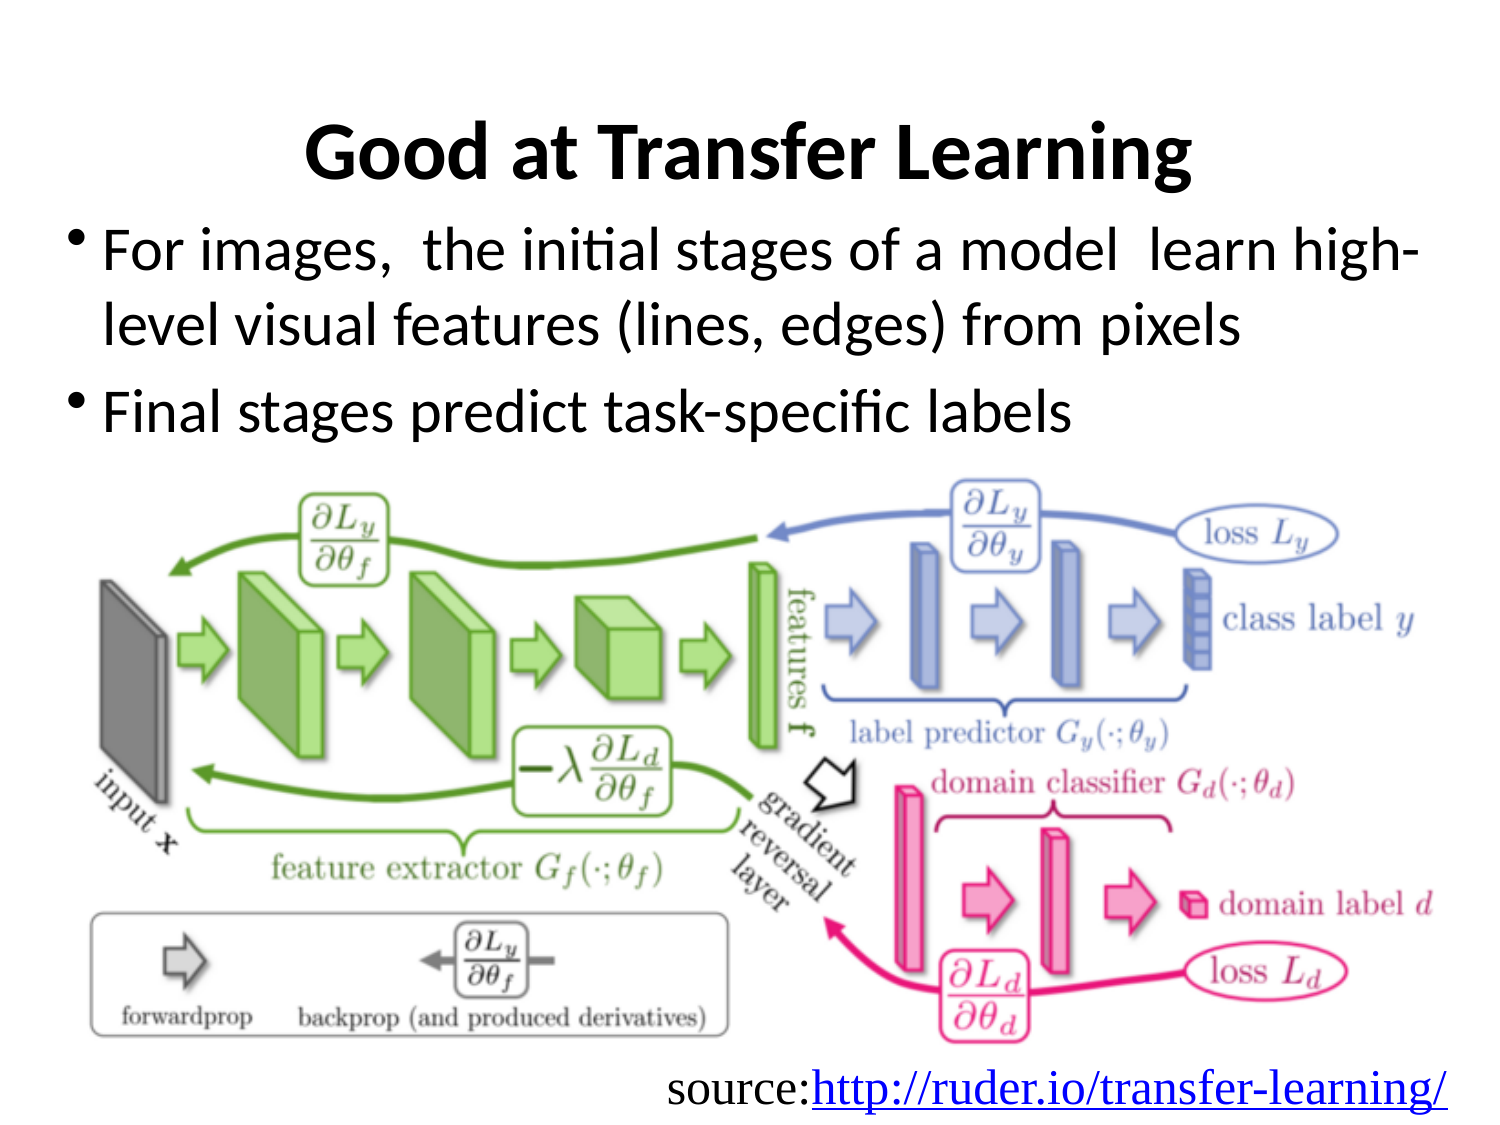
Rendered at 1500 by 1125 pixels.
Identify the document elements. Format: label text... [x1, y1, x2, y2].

text_box source:http://ruder.io/transfer-learning/ [639, 1064, 1463, 1122]
picture [19, 460, 1479, 1056]
title Good at Transfer Learning [111, 52, 1387, 200]
list For images, the initial stages of a model learn high-level visual features (lines, edges) from pixels Final stages predict task-specific labels [51, 200, 1450, 458]
